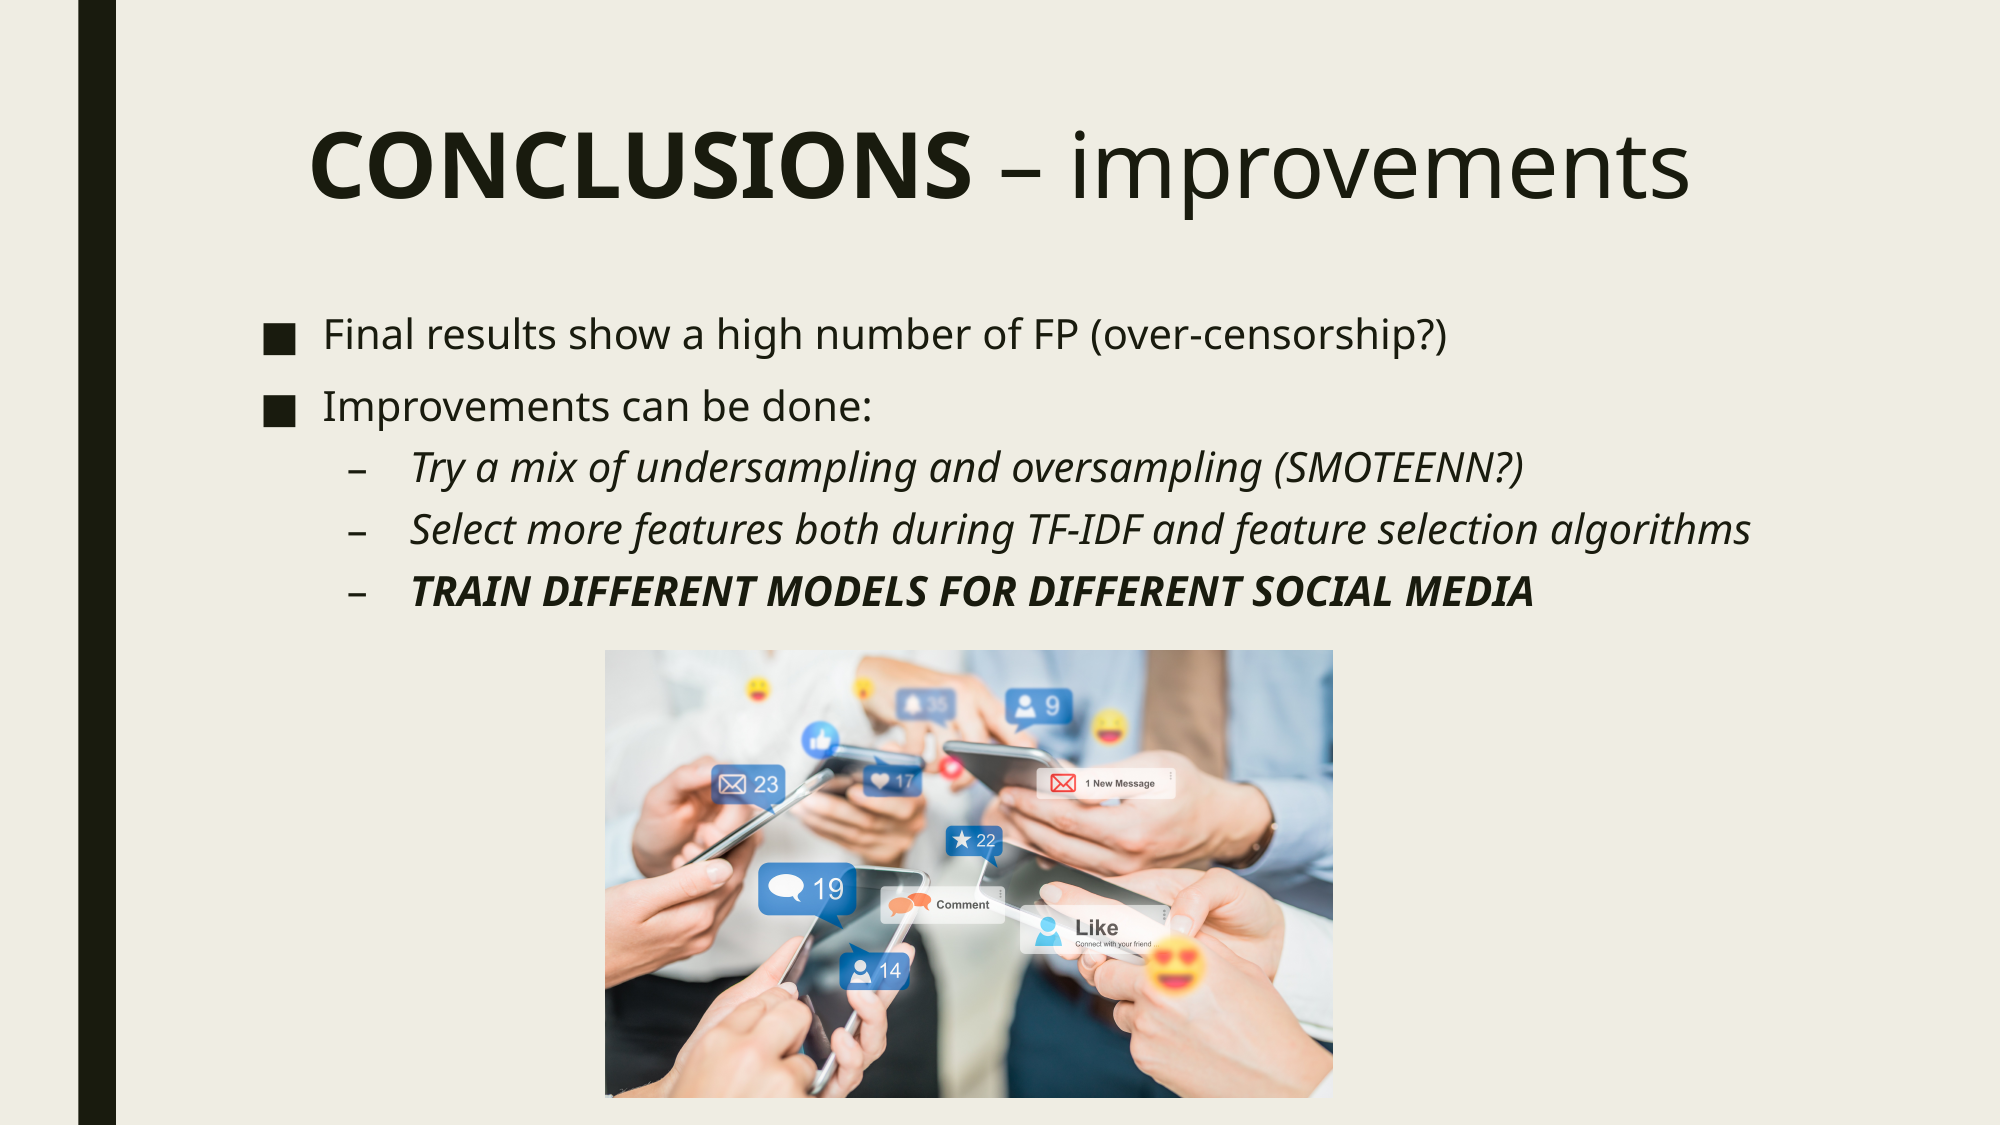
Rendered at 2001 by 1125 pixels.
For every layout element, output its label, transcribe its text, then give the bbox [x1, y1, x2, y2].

title CONCLUSIONS – improvements [225, 112, 1800, 357]
picture [604, 650, 1333, 1098]
list Final results show a high number of FP (over-censorship?) Improvements can be done: Try a mix of undersampling and oversampling (SMOTEENN?) Select more features both during TF-IDF and feature selection algorithms TRAIN DIFFERENT MODELS FOR DIFFERENT SOCIAL MEDIA [244, 304, 1820, 637]
